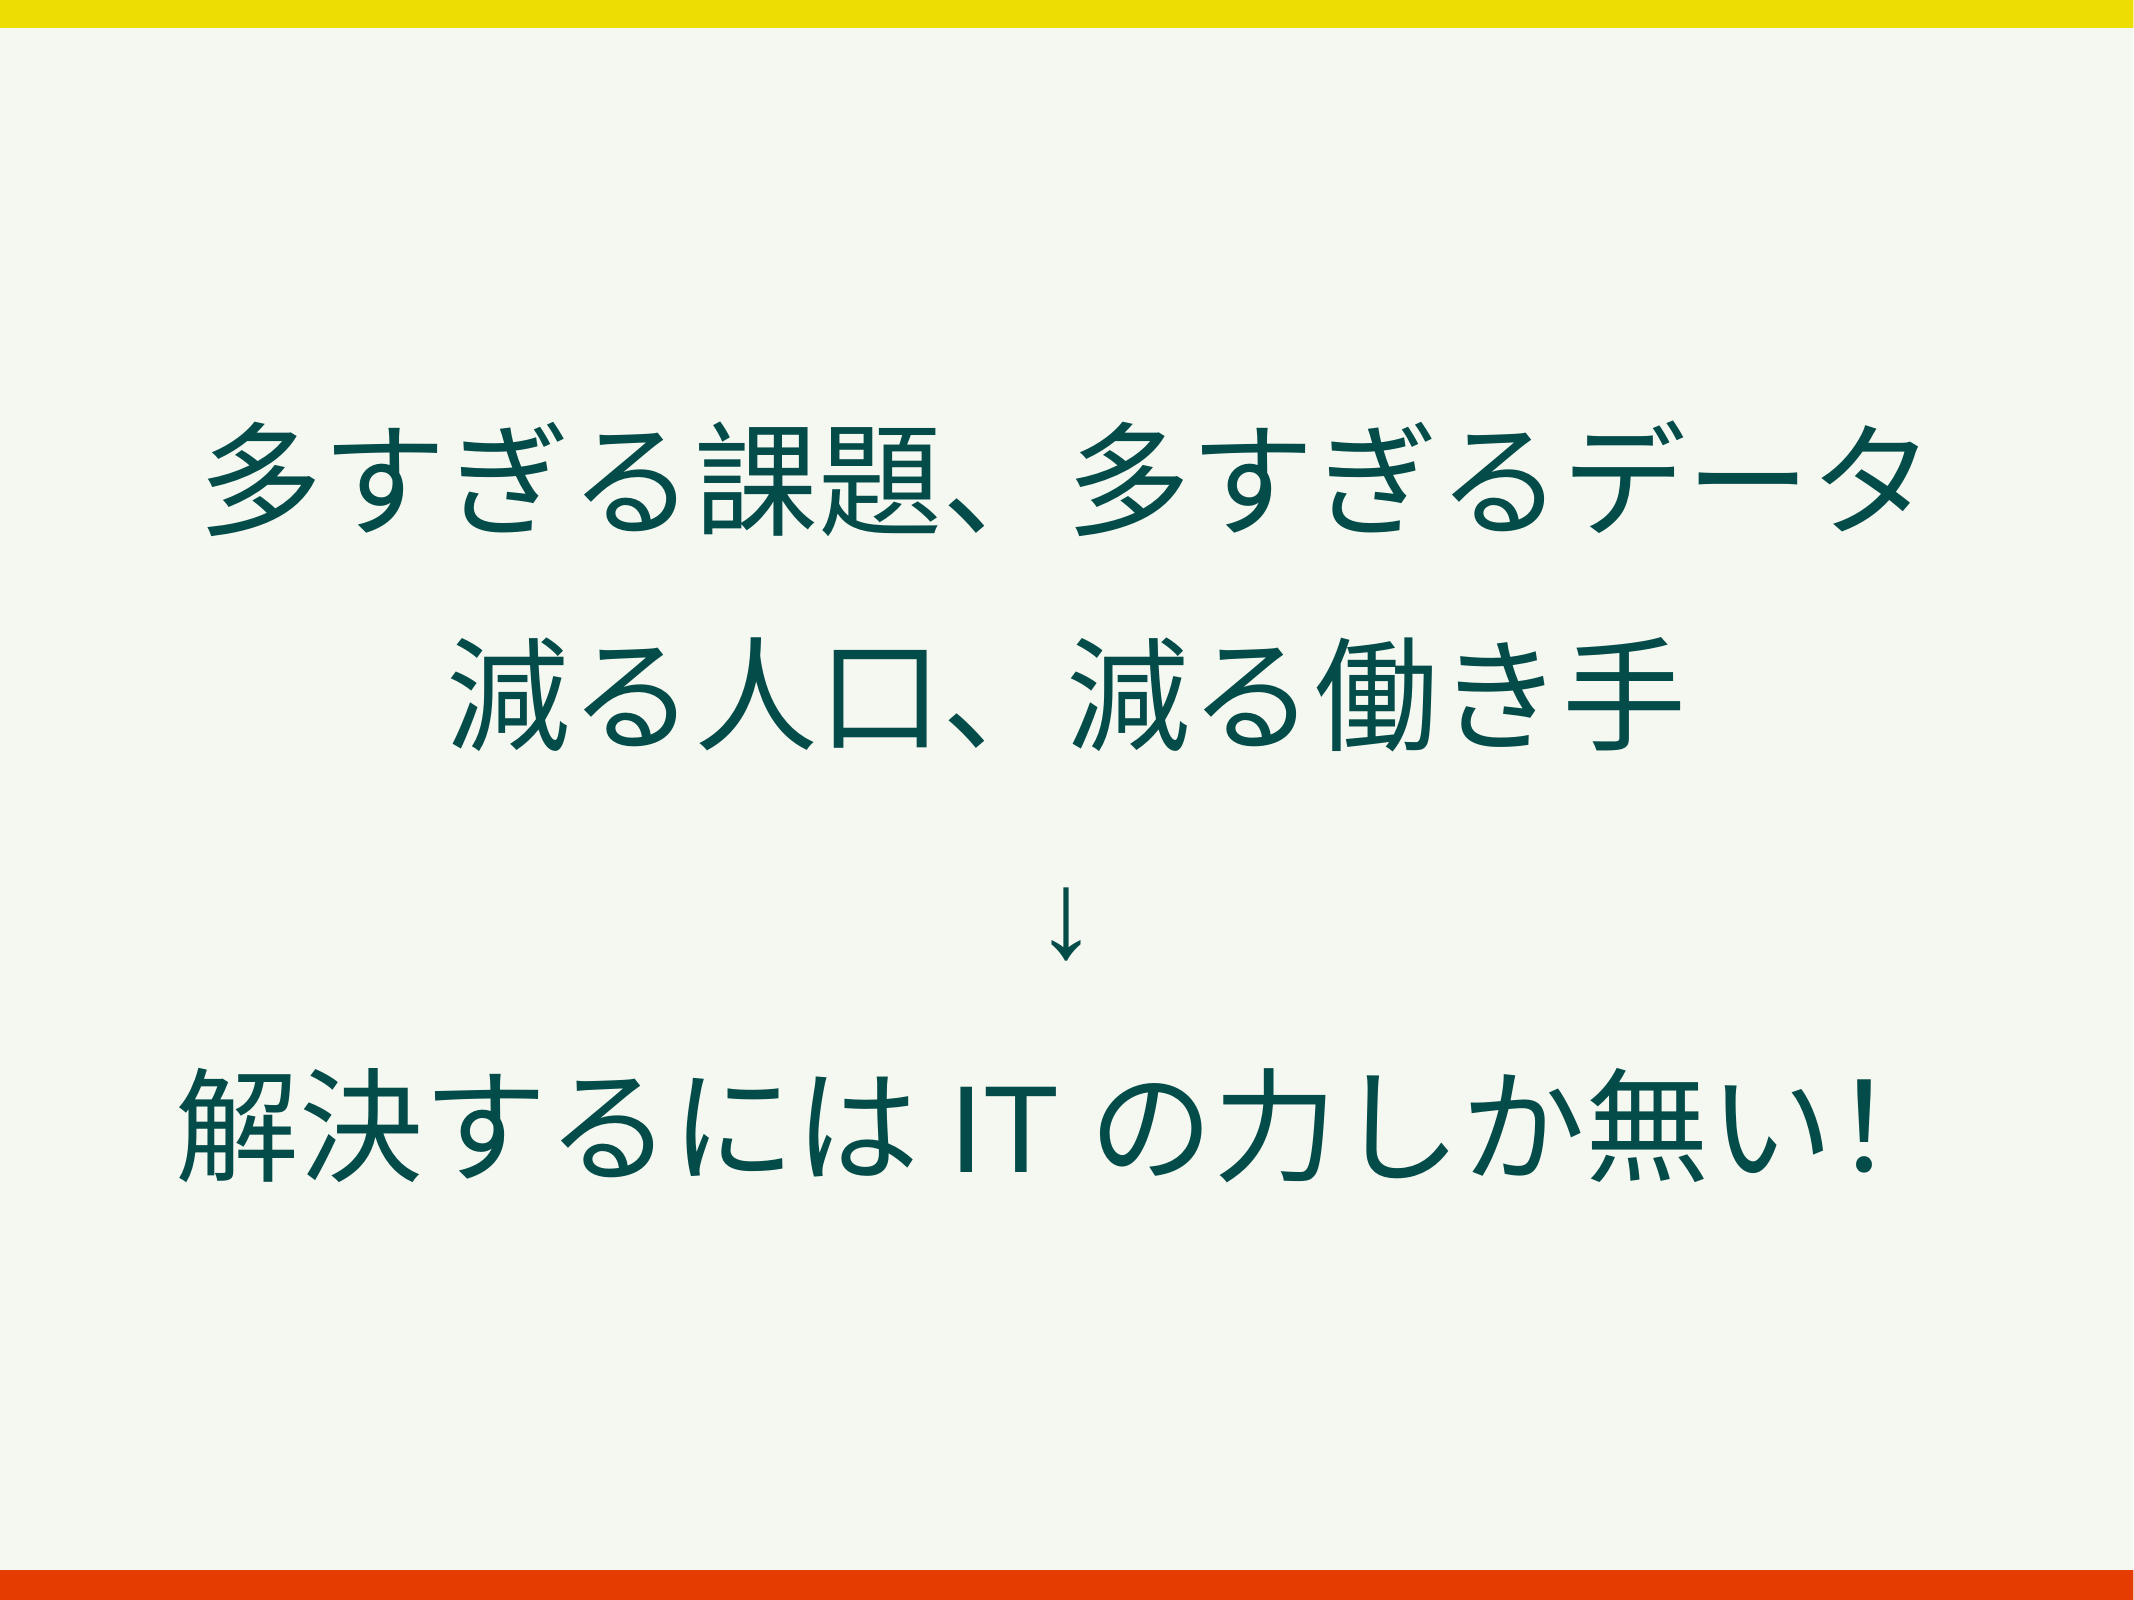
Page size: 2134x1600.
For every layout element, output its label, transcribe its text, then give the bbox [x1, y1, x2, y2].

picture [0, 0, 2134, 28]
picture [0, 1570, 2134, 1600]
list 多すぎる課題、多すぎるデータ 減る人口、減る働き手 ↓ 解決するにはITの力しか無い！ [46, 355, 2087, 1245]
